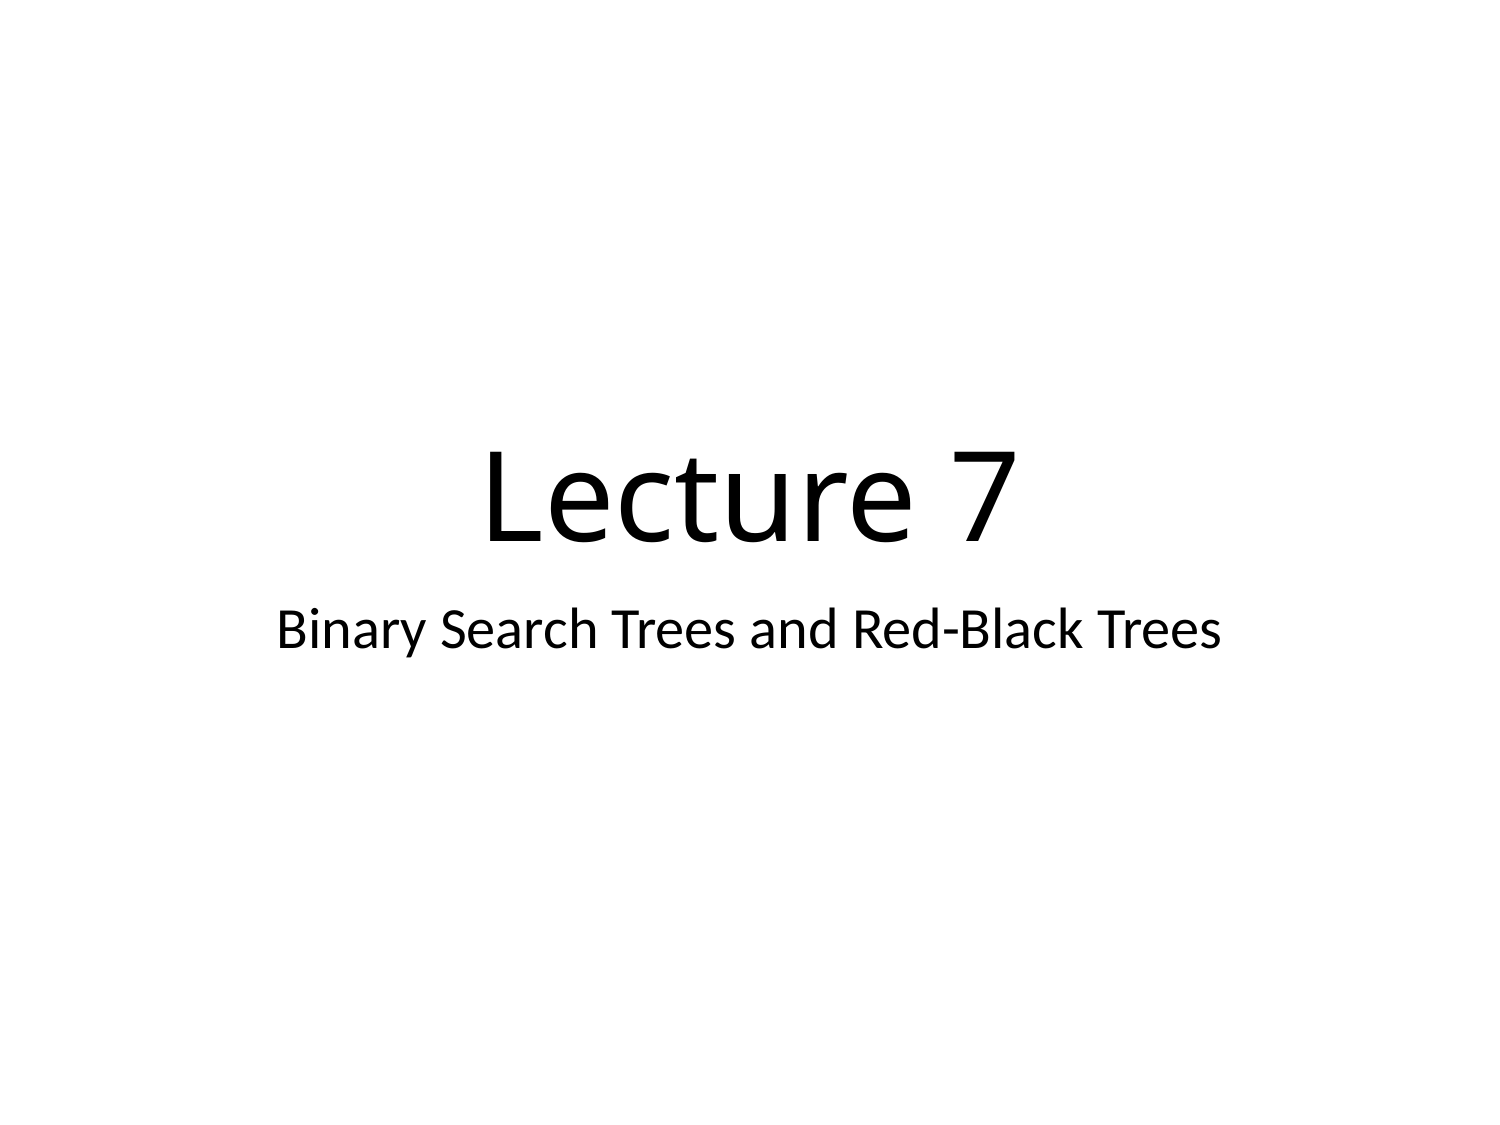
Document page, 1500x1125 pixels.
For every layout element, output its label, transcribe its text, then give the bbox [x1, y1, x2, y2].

subtitle Binary Search Trees and Red-Black Trees [187, 590, 1313, 863]
title Lecture 7 [112, 184, 1388, 576]
